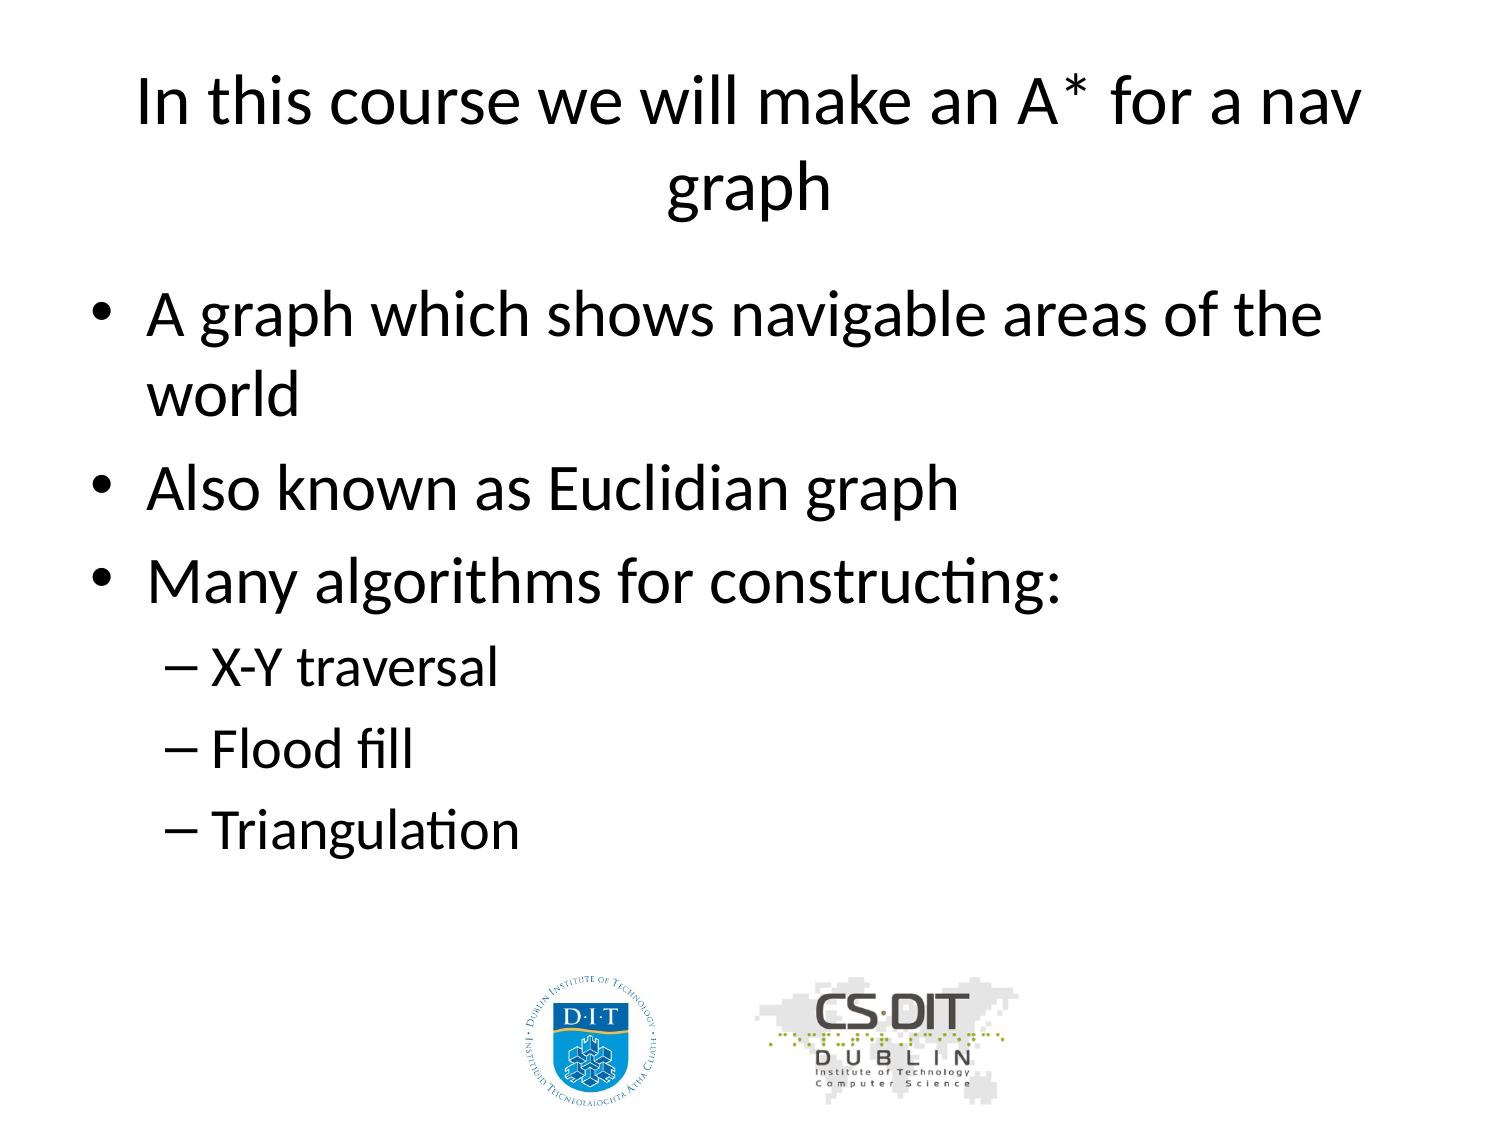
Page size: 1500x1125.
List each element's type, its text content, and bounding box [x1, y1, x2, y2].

picture [738, 1005, 1034, 1125]
title In this course we will make an A* for a nav graph [75, 45, 1425, 233]
picture [525, 1005, 656, 1106]
list A graph which shows navigable areas of the world Also known as Euclidian graph Many algorithms for constructing: X-Y traversal Flood fill Triangulation [75, 262, 1425, 1005]
